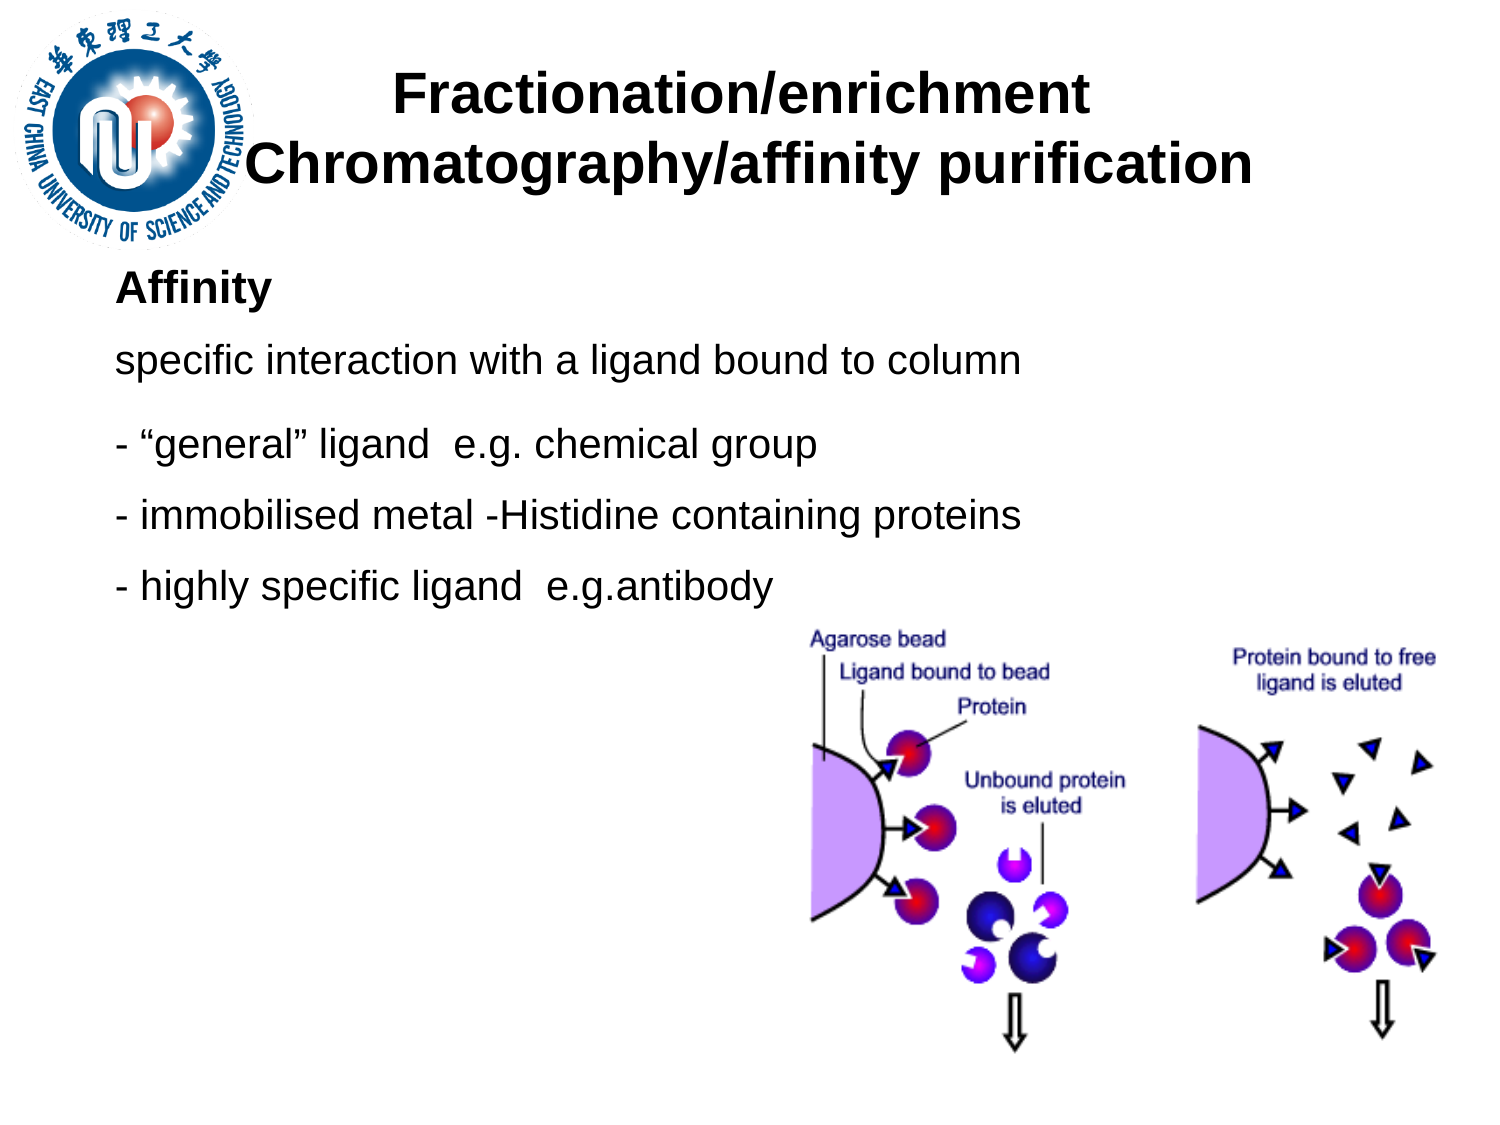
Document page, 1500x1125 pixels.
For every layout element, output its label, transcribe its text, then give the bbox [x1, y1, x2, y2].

picture [13, 9, 254, 250]
title Fractionation/enrichment Chromatography/affinity purification [112, 31, 1388, 219]
picture [787, 624, 1450, 1061]
text_box Affinity specific interaction with a ligand bound to column - “general” ligand e.g. chemical group - immobilised metal -Histidine containing proteins - highly specific ligand e.g.antibody [24, 249, 1113, 616]
